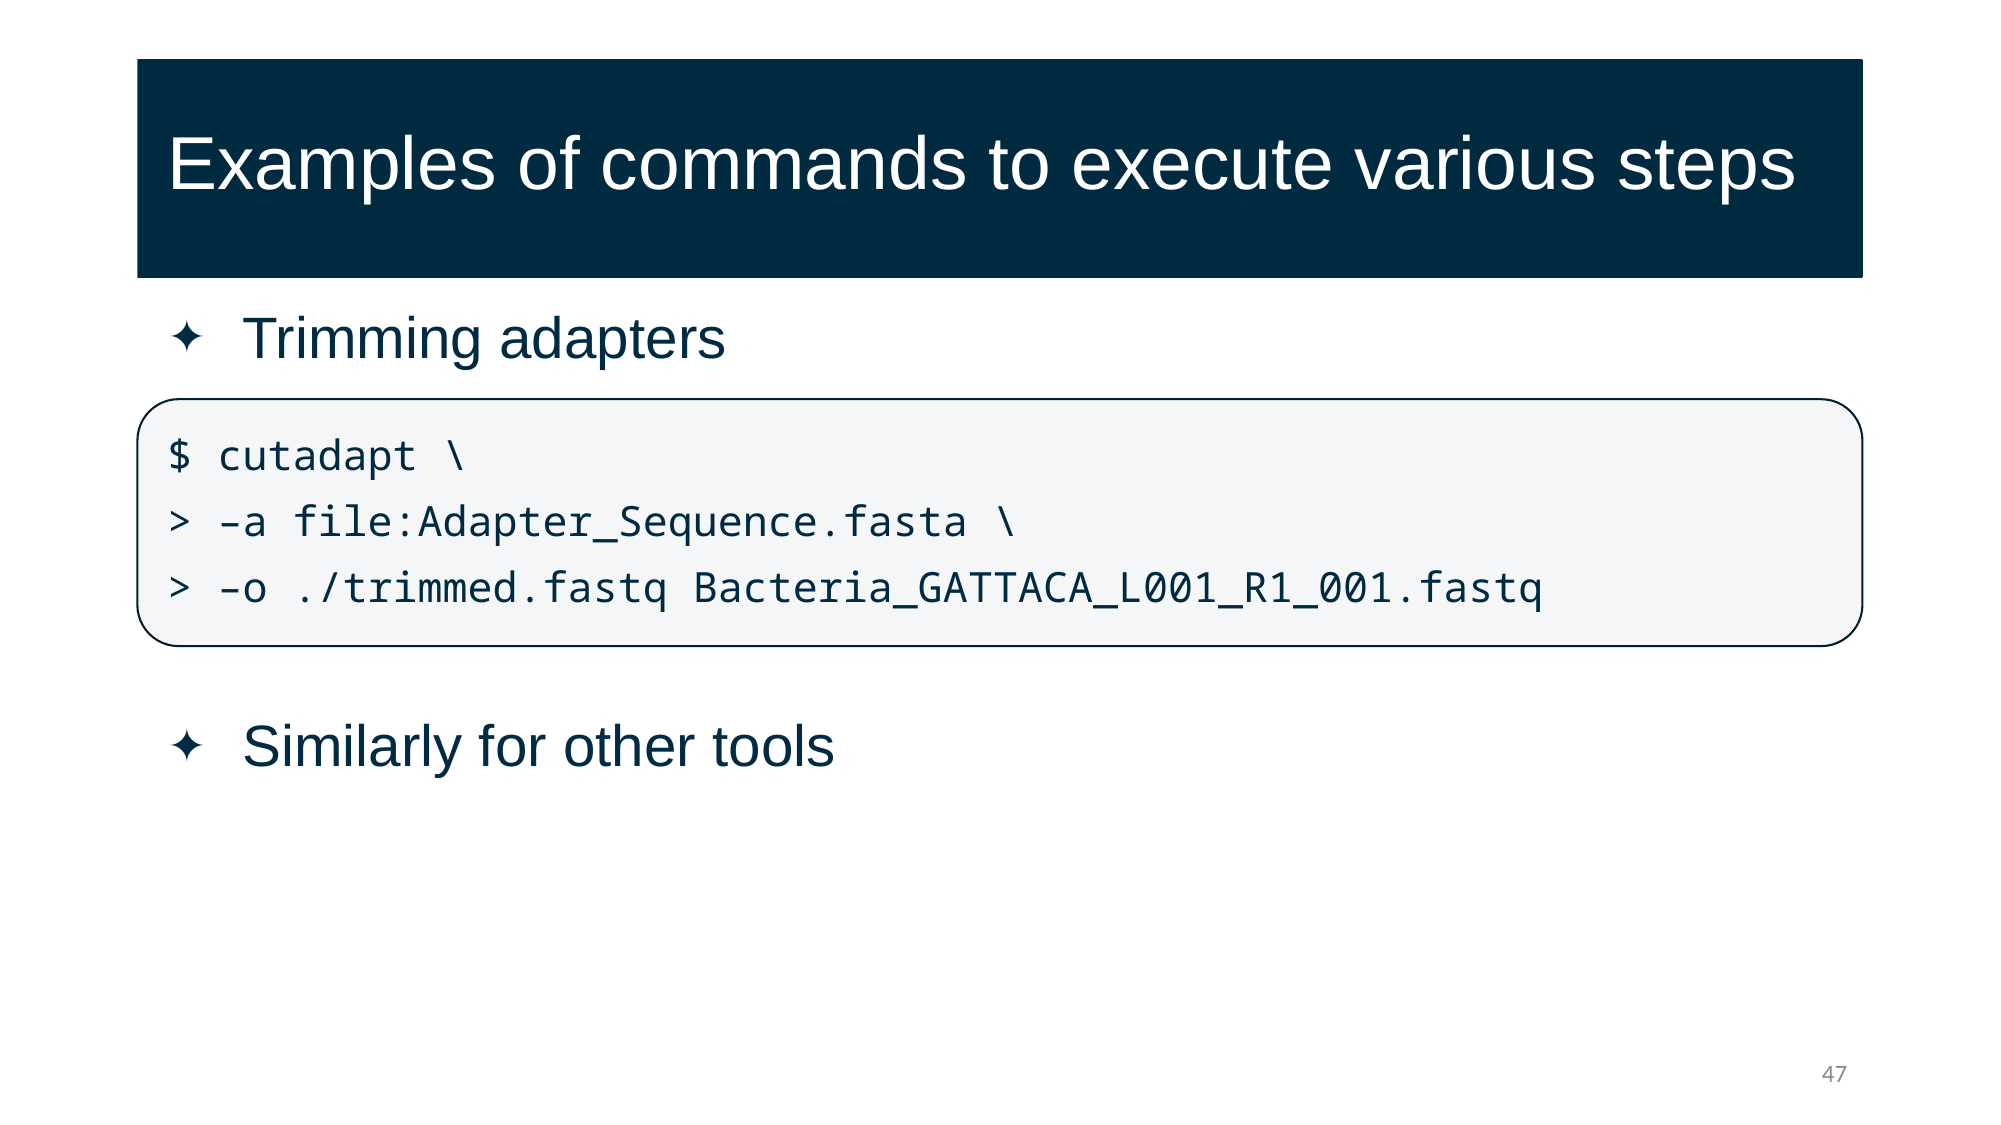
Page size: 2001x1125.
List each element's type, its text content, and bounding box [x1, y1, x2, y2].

list Trimming adapters $ cutadapt \ > –a file:Adapter_Sequence.fasta \ > –o ./trimmed.fastq Bacteria_GATTACA_L001_R1_001.fastq Similarly for other tools [137, 616, 1863, 784]
text_box [136, 398, 1864, 648]
title Examples of commands to execute various steps [137, 59, 1863, 278]
slide_number 47 [1412, 1042, 1863, 1103]
list Trimming adapters $ cutadapt \ > –a file:Adapter_Sequence.fasta \ > –o ./trimmed.fastq Bacteria_GATTACA_L001_R1_001.fastq Similarly for other tools [137, 307, 1863, 429]
